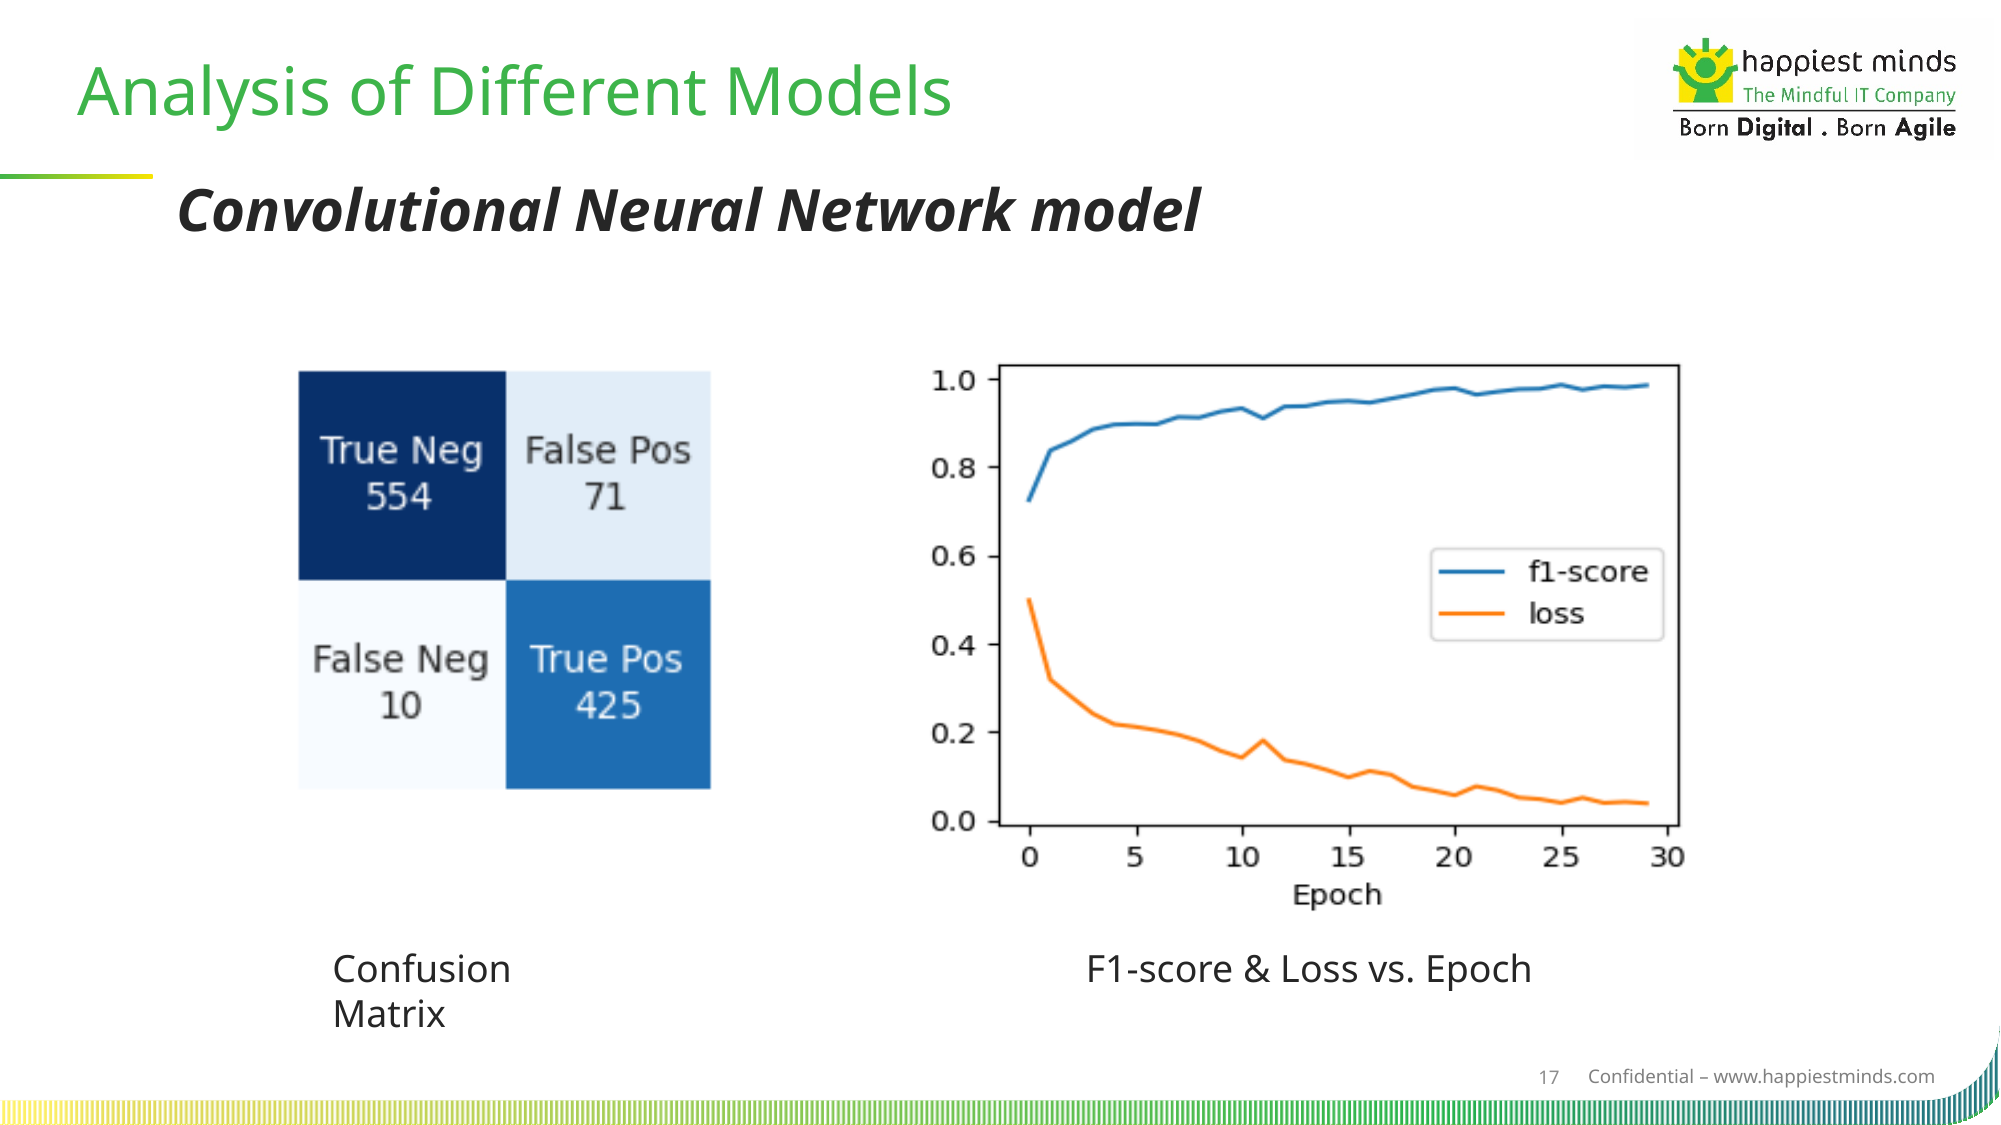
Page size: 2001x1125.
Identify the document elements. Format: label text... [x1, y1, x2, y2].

picture [273, 345, 738, 817]
slide_number 17 [1124, 1048, 1575, 1109]
list Analysis of Different Models [62, 12, 1663, 166]
text_box Confusion Matrix [317, 930, 634, 1051]
picture [1663, 18, 1994, 160]
picture [0, 985, 2000, 1125]
picture [907, 345, 1709, 931]
text_box F1-score & Loss vs. Epoch [1070, 930, 1741, 1006]
text_box Convolutional Neural Network model [161, 165, 1232, 251]
